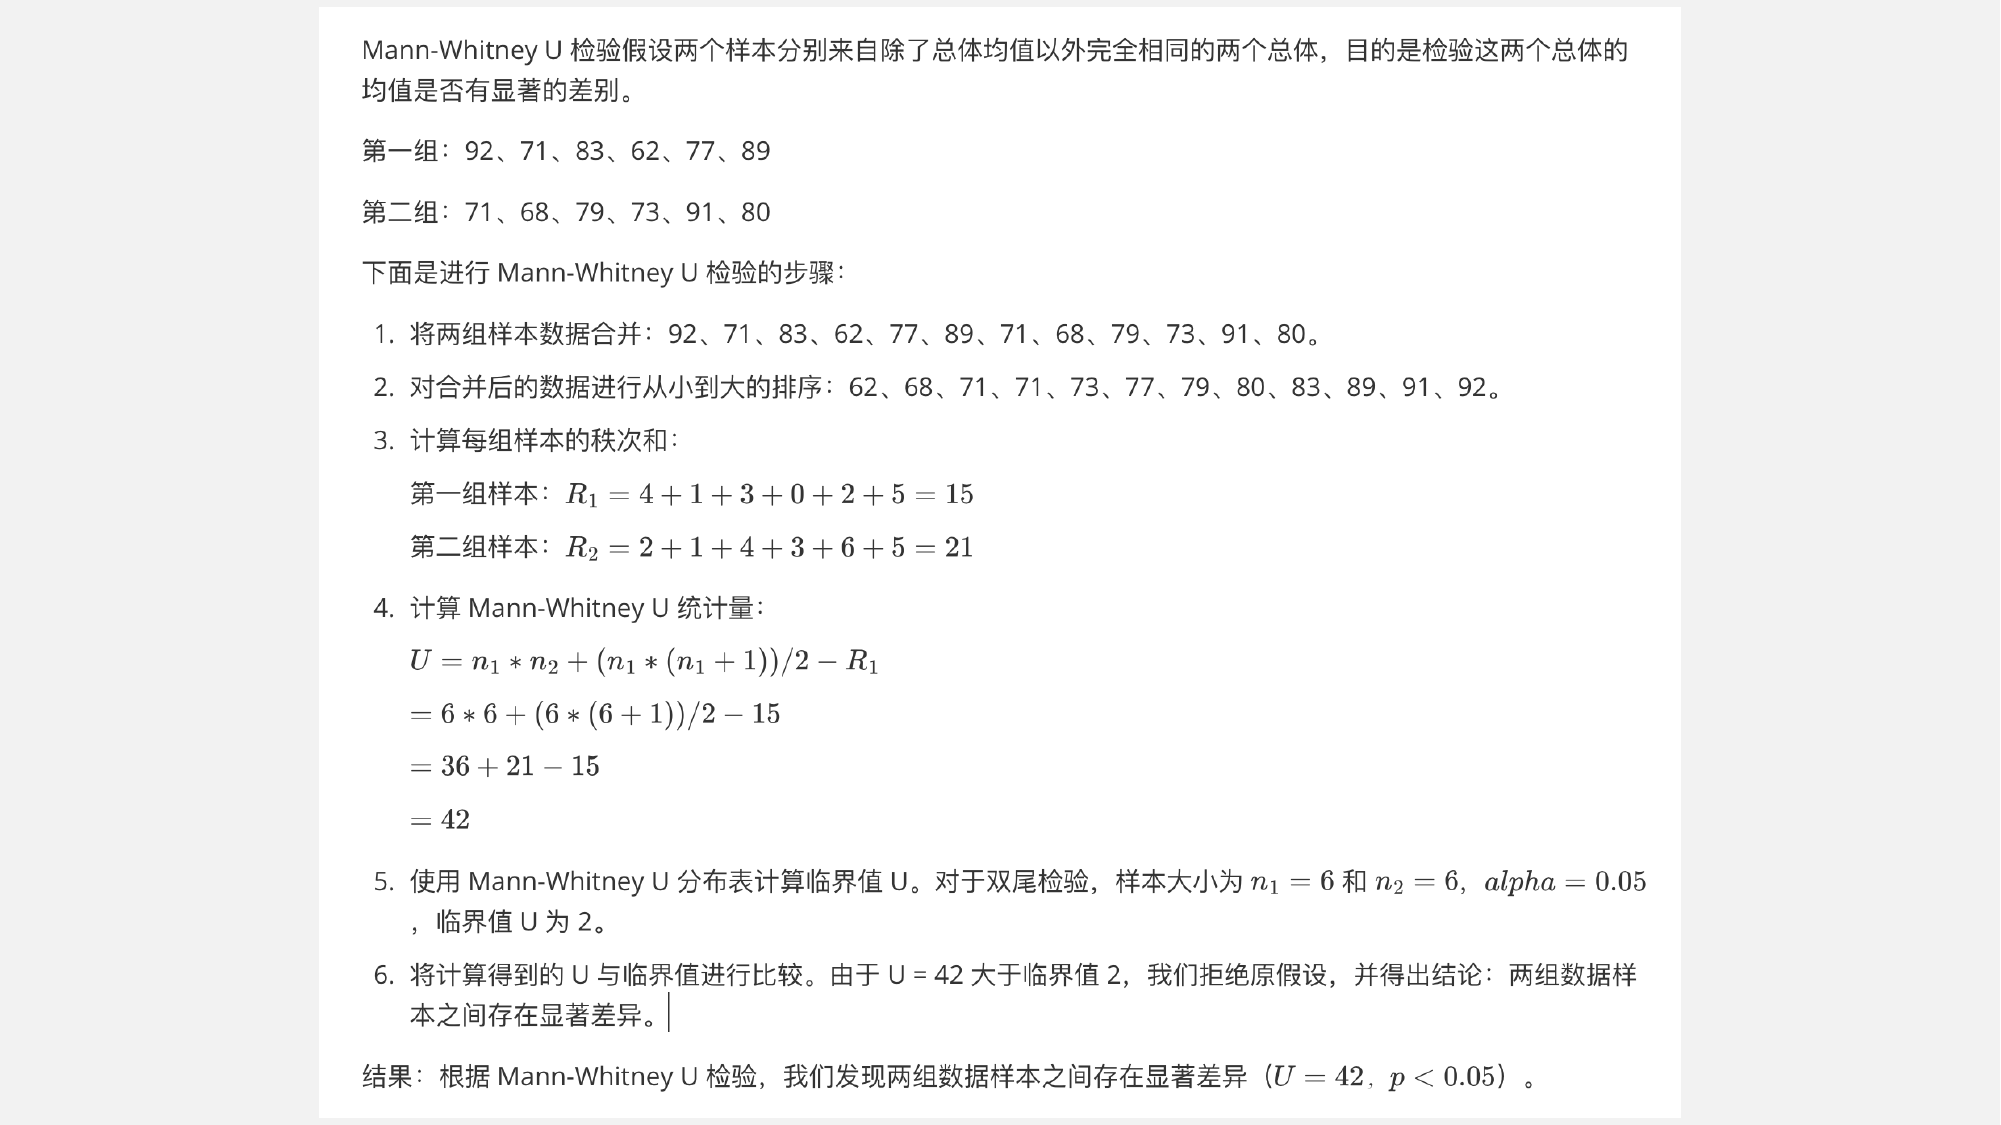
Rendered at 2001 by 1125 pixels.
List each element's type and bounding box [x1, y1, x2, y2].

picture [319, 6, 1681, 1118]
